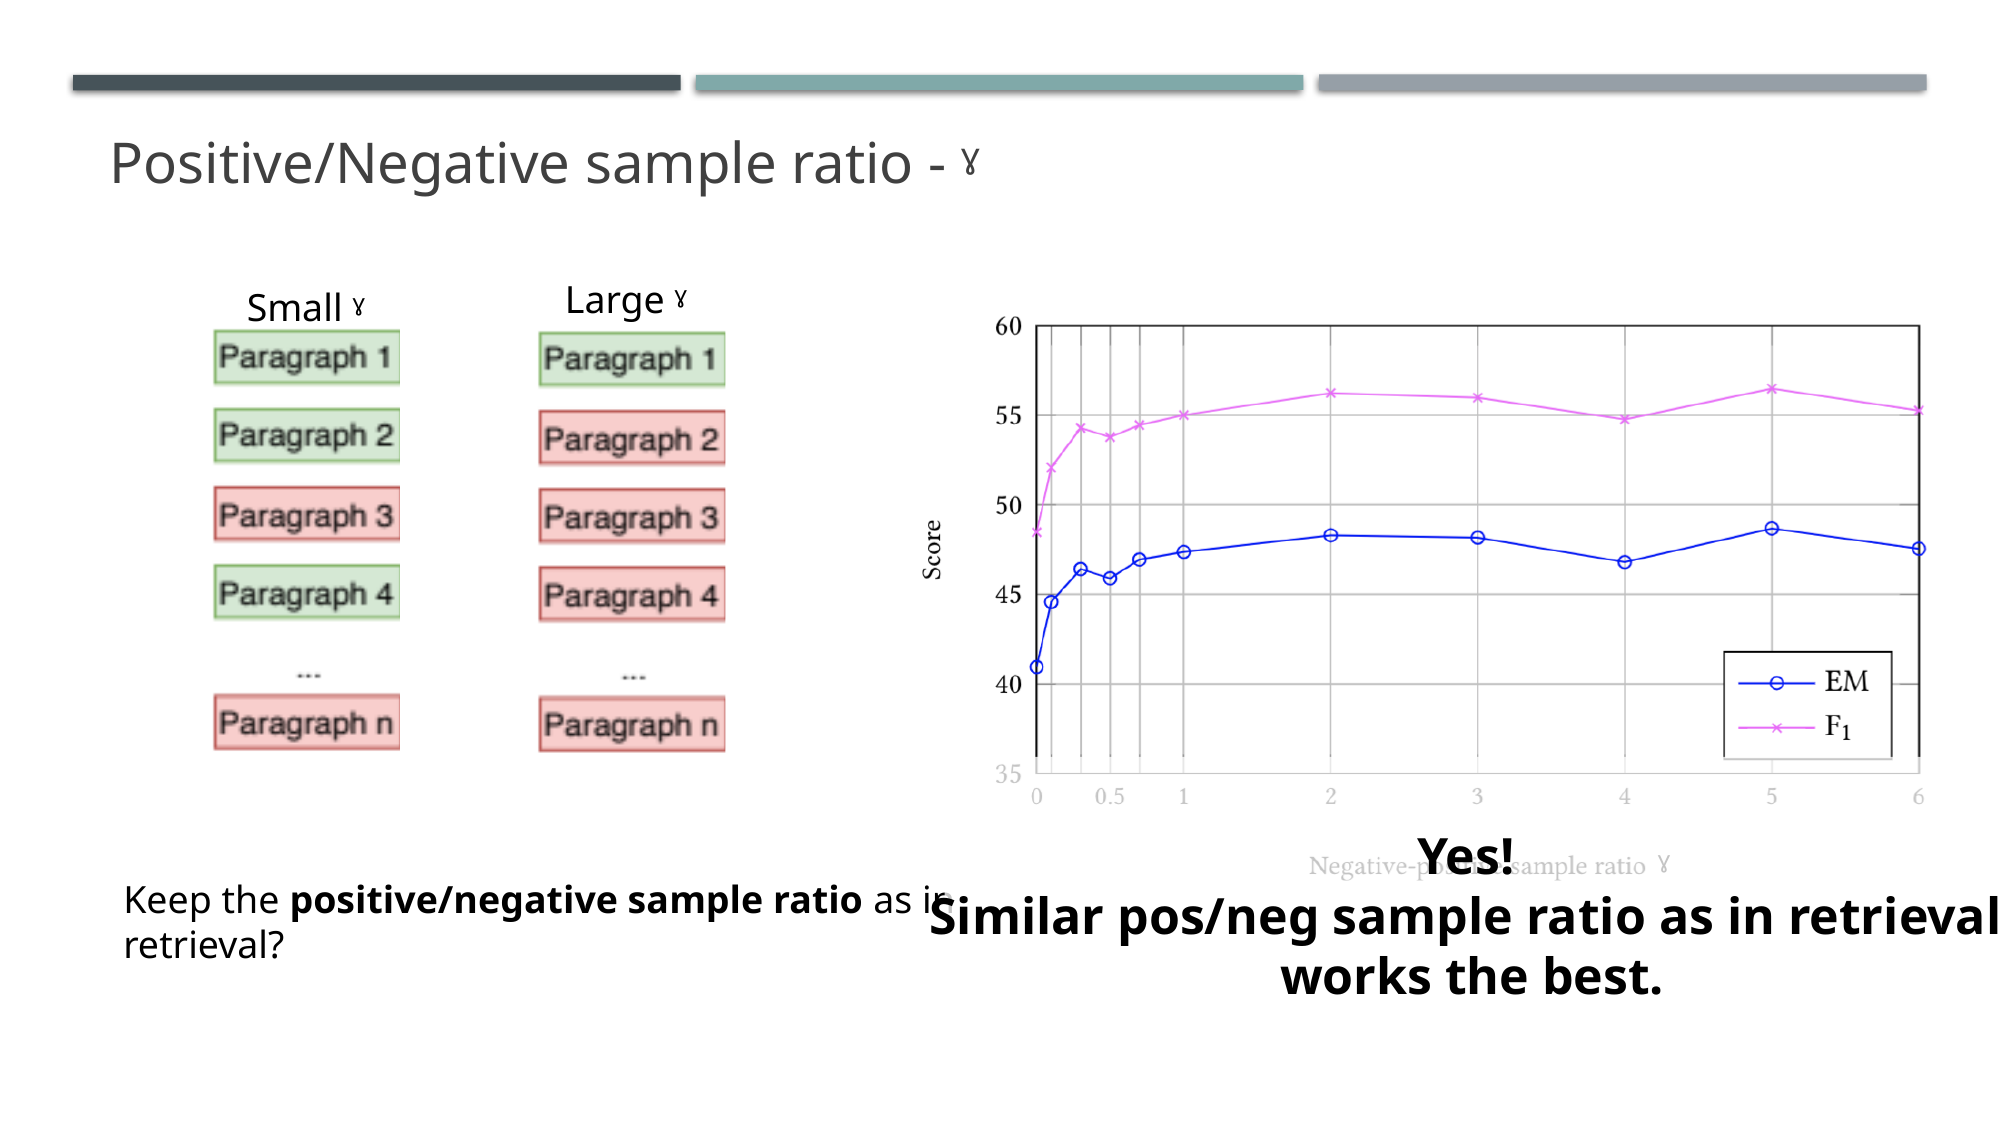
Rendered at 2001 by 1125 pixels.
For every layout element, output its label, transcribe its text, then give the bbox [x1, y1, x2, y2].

text_box Keep the positive/negative sample ratio as in retrieval? [108, 868, 944, 974]
title Positive/Negative sample ratio - ˠ [94, 118, 1426, 213]
text_box Small ˠ [232, 276, 380, 326]
picture [211, 328, 401, 756]
text_box Yes! Similar pos/neg sample ratio as in retrieval works the best. [944, 756, 2000, 1053]
text_box Large ˠ [550, 268, 702, 328]
picture [537, 329, 726, 758]
picture [889, 277, 1961, 909]
